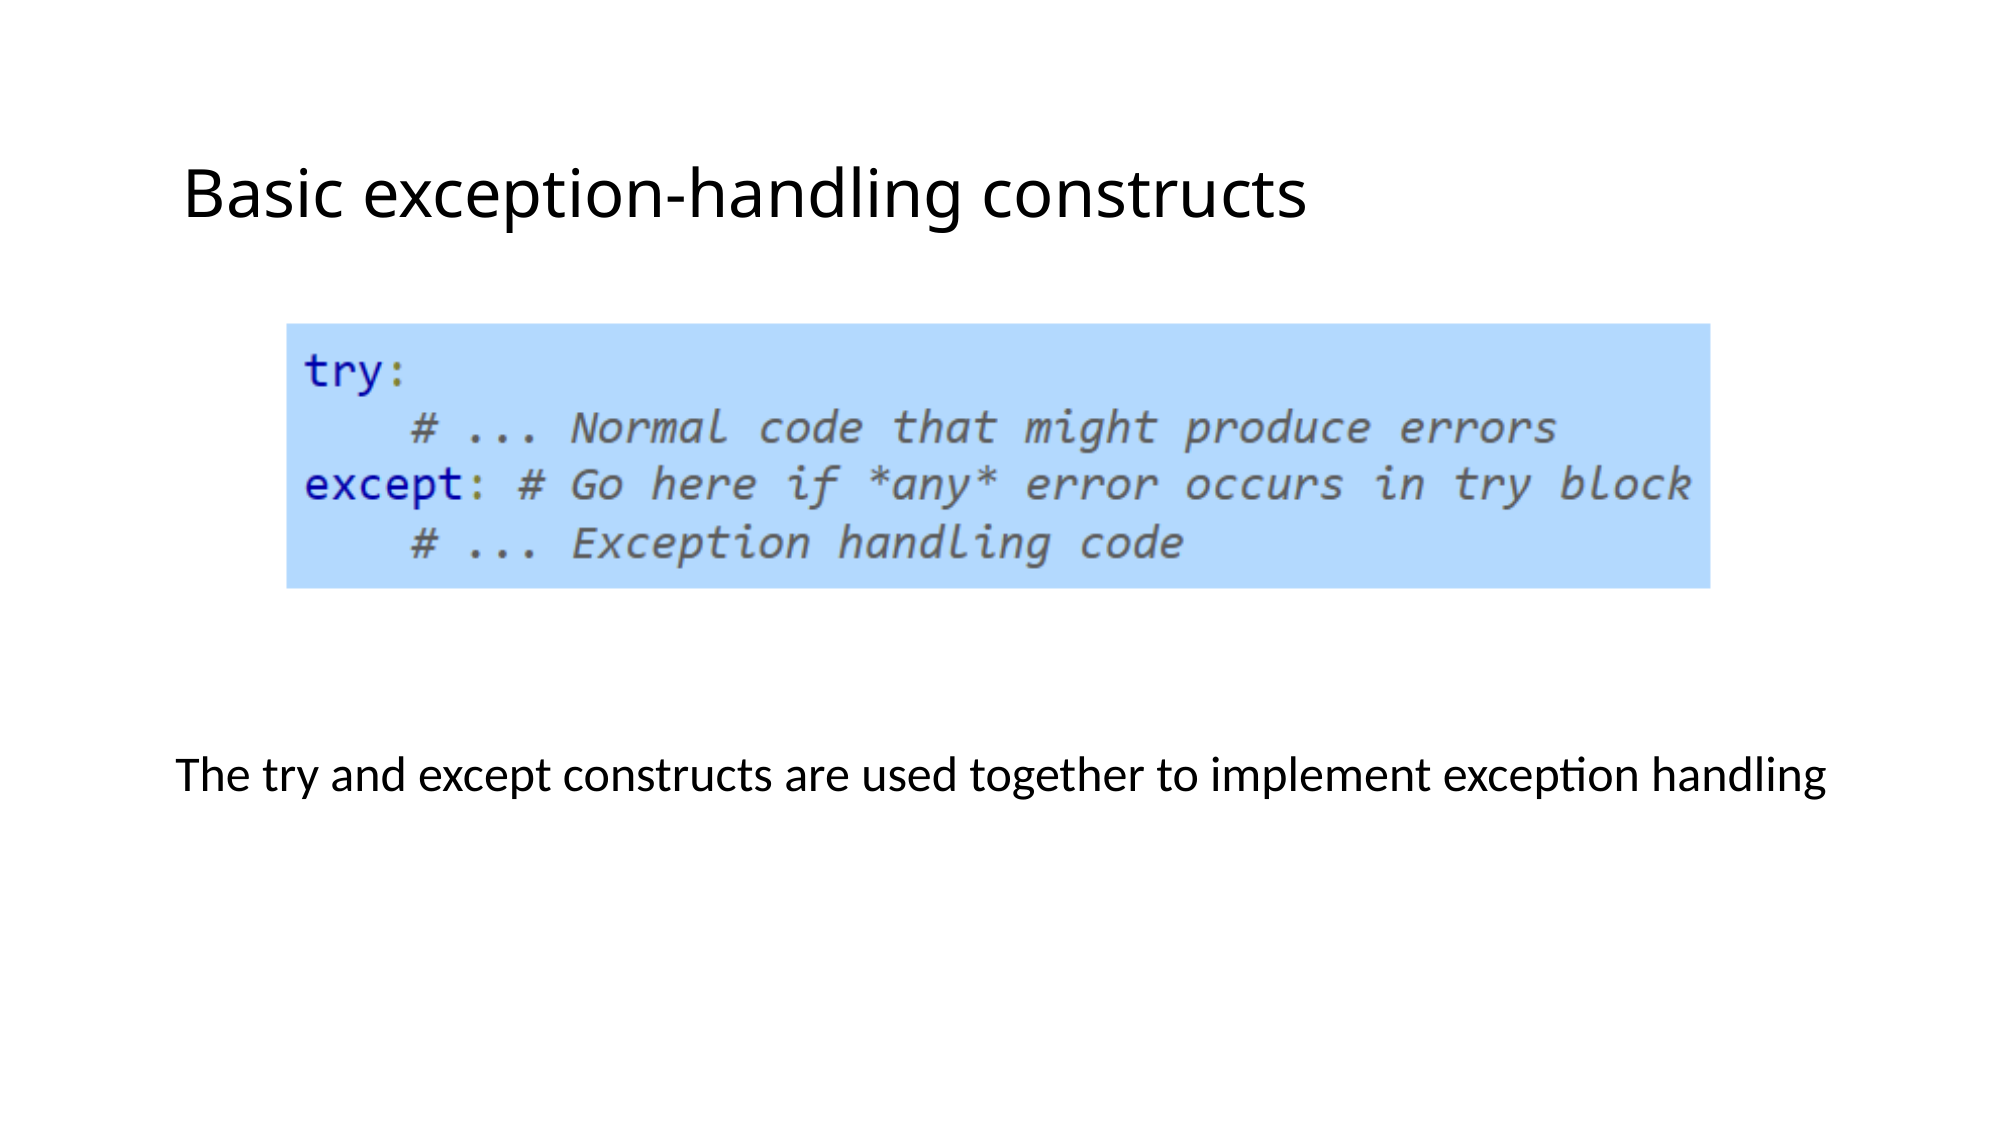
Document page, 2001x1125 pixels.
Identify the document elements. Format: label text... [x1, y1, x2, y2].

text_box The try and except constructs are used together to implement exception handling [160, 734, 1976, 810]
picture [281, 316, 1719, 594]
text_box Basic exception-handling constructs [168, 143, 1832, 238]
